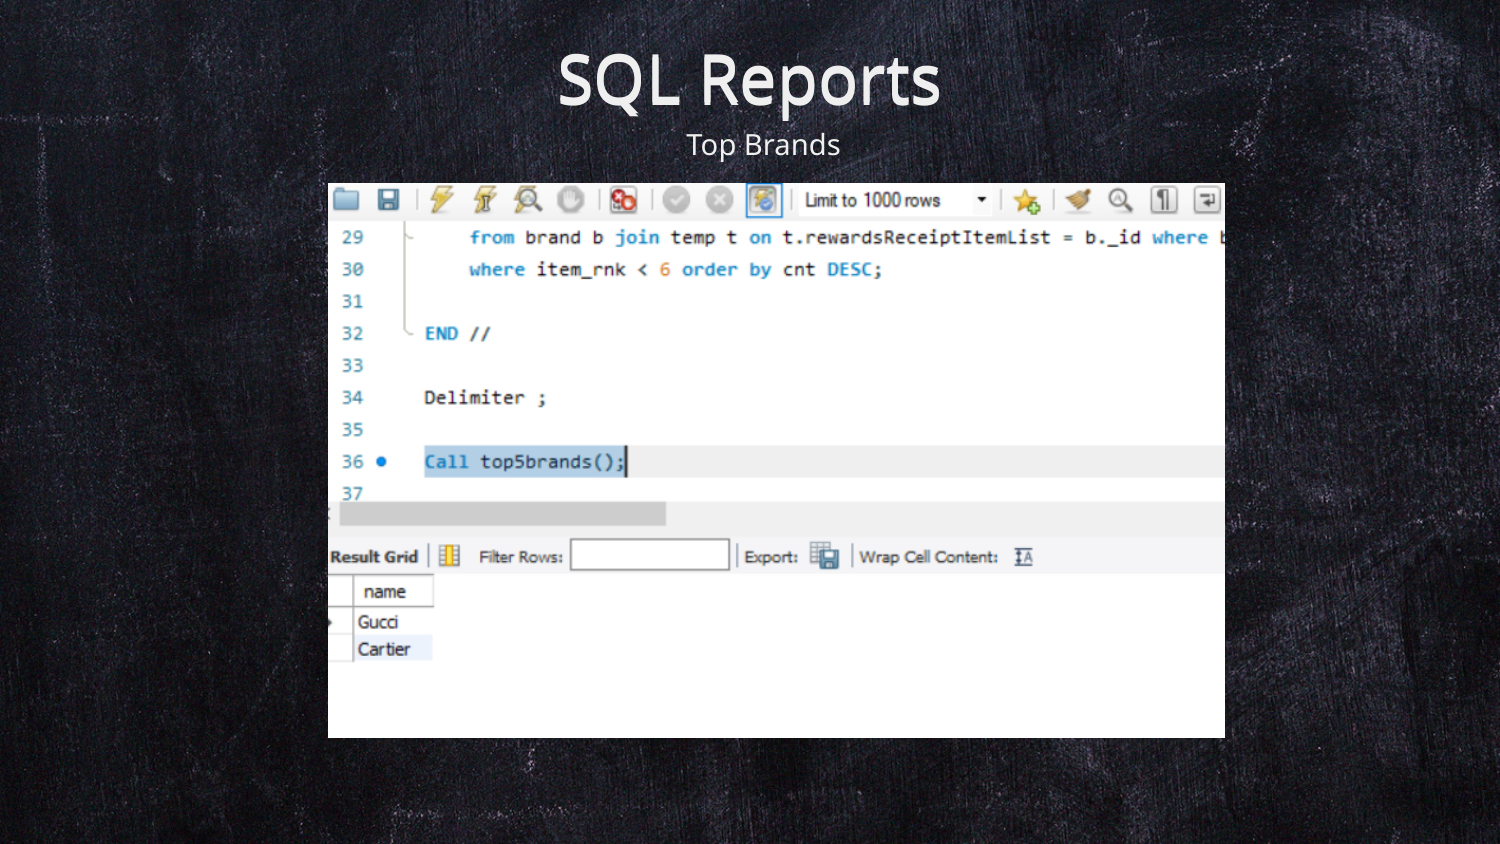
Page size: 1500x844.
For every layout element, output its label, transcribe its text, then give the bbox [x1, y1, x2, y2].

title SQL Reports [1021, 143, 1383, 147]
title SQL Reports [117, 143, 506, 147]
picture [0, 0, 1500, 844]
text_box SQL Reports [117, 7, 1383, 143]
text_box Top Brands [506, 110, 1021, 177]
